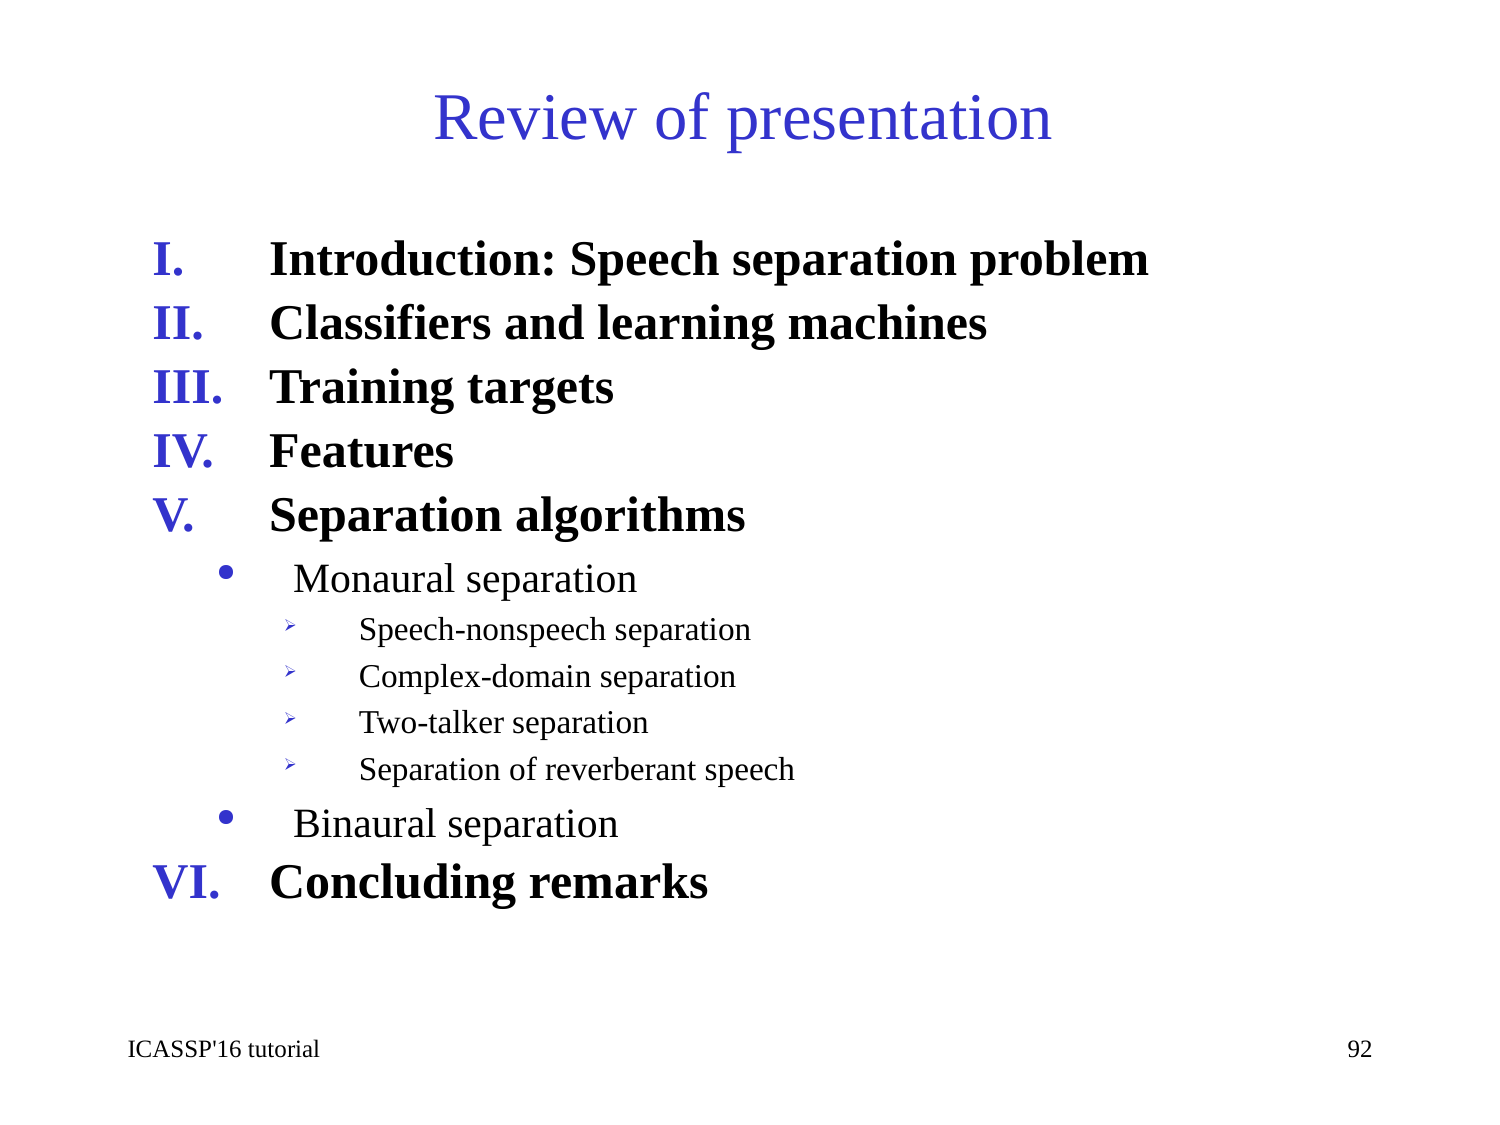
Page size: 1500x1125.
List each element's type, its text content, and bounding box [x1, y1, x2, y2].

list Introduction: Speech separation problem Classifiers and learning machines Training targets Features Separation algorithms Monaural separation Speech-nonspeech separation Complex-domain separation Two-talker separation Separation of reverberant speech Binaural separation Concluding remarks [137, 224, 1450, 705]
slide_number 92 [1074, 1024, 1388, 1101]
title Review of presentation [87, 62, 1400, 163]
slide_number ICASSP'16 tutorial [112, 1024, 426, 1101]
